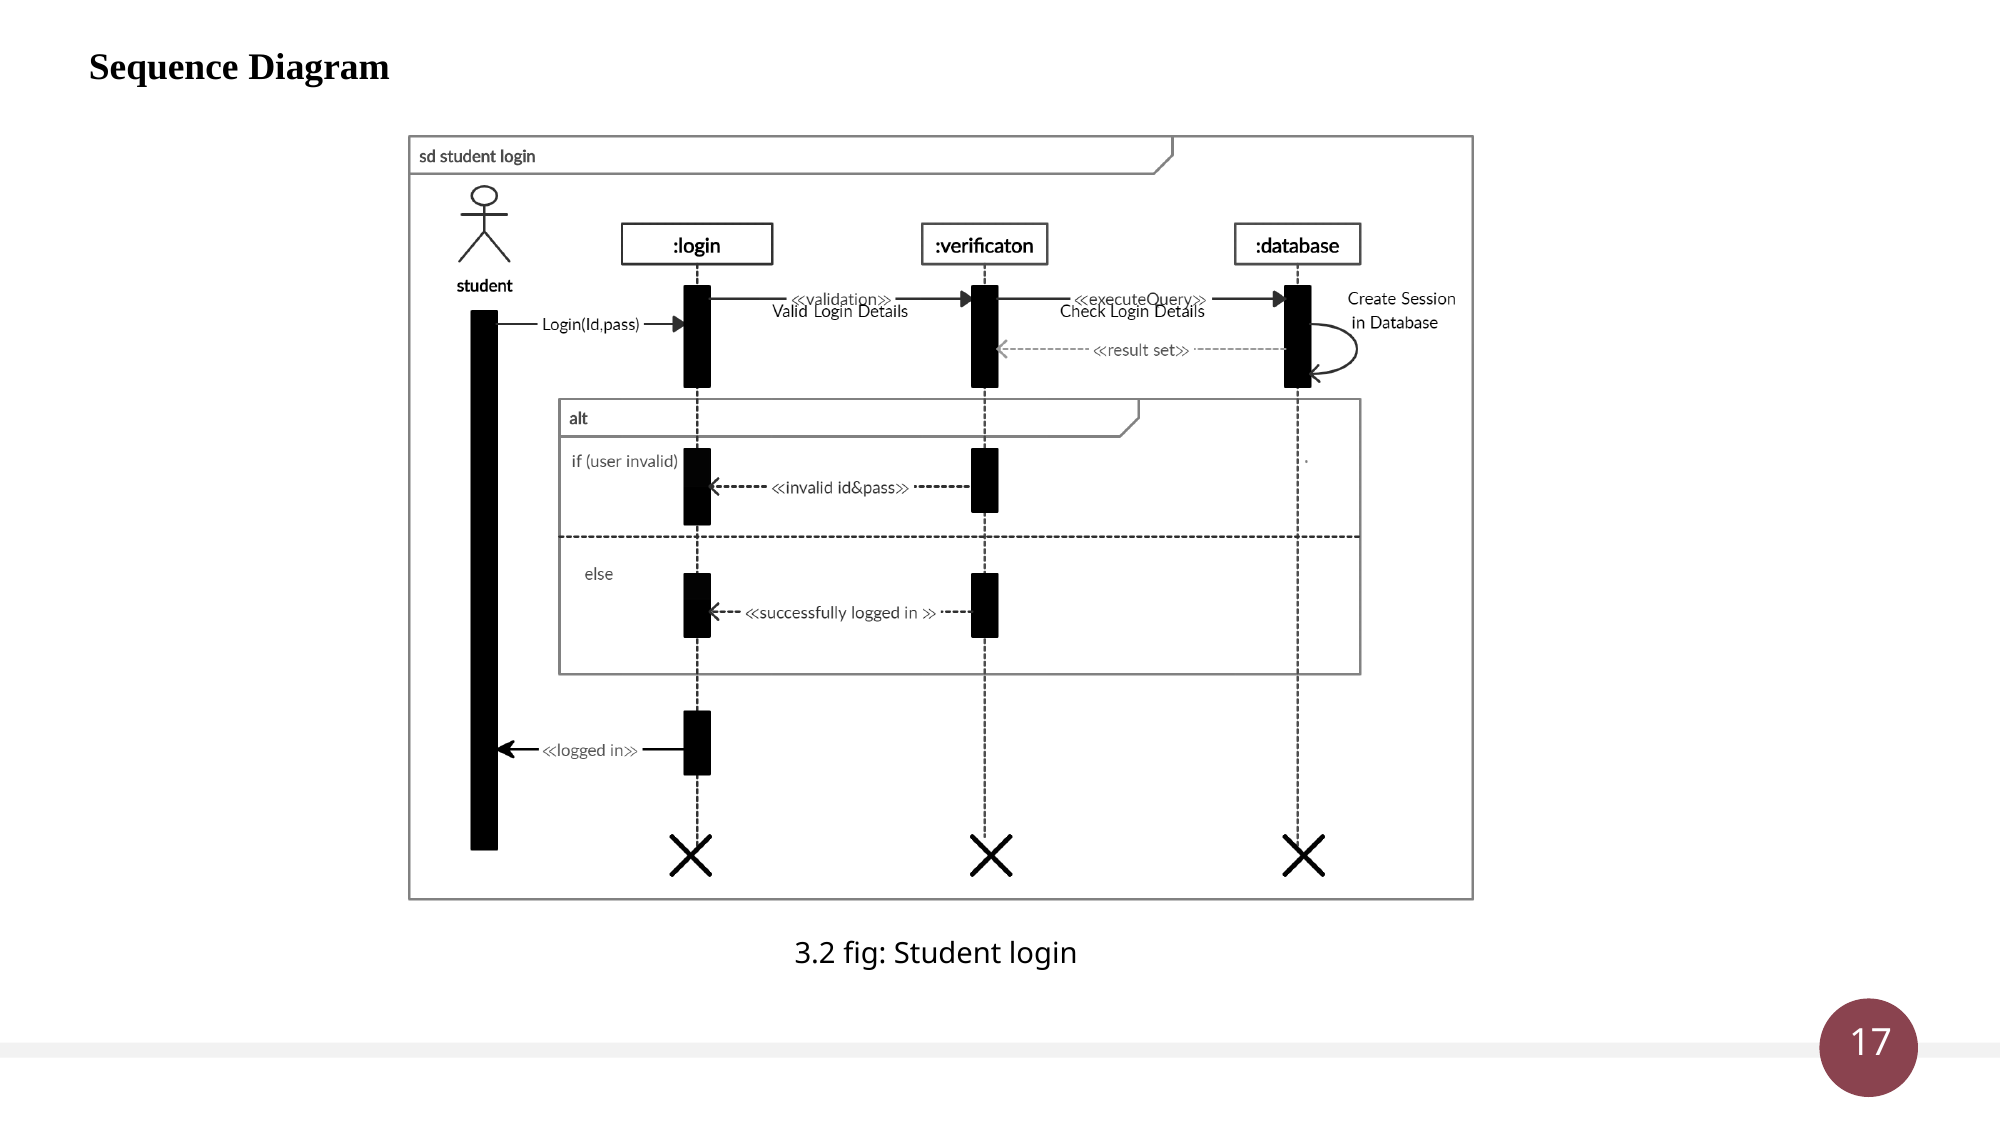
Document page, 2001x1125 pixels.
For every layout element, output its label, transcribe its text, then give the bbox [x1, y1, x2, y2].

picture [384, 111, 1510, 924]
text_box 17 [1834, 1010, 1907, 1071]
text_box Sequence Diagram [64, 34, 406, 95]
text_box 3.2 fig: Student login [779, 927, 1093, 977]
